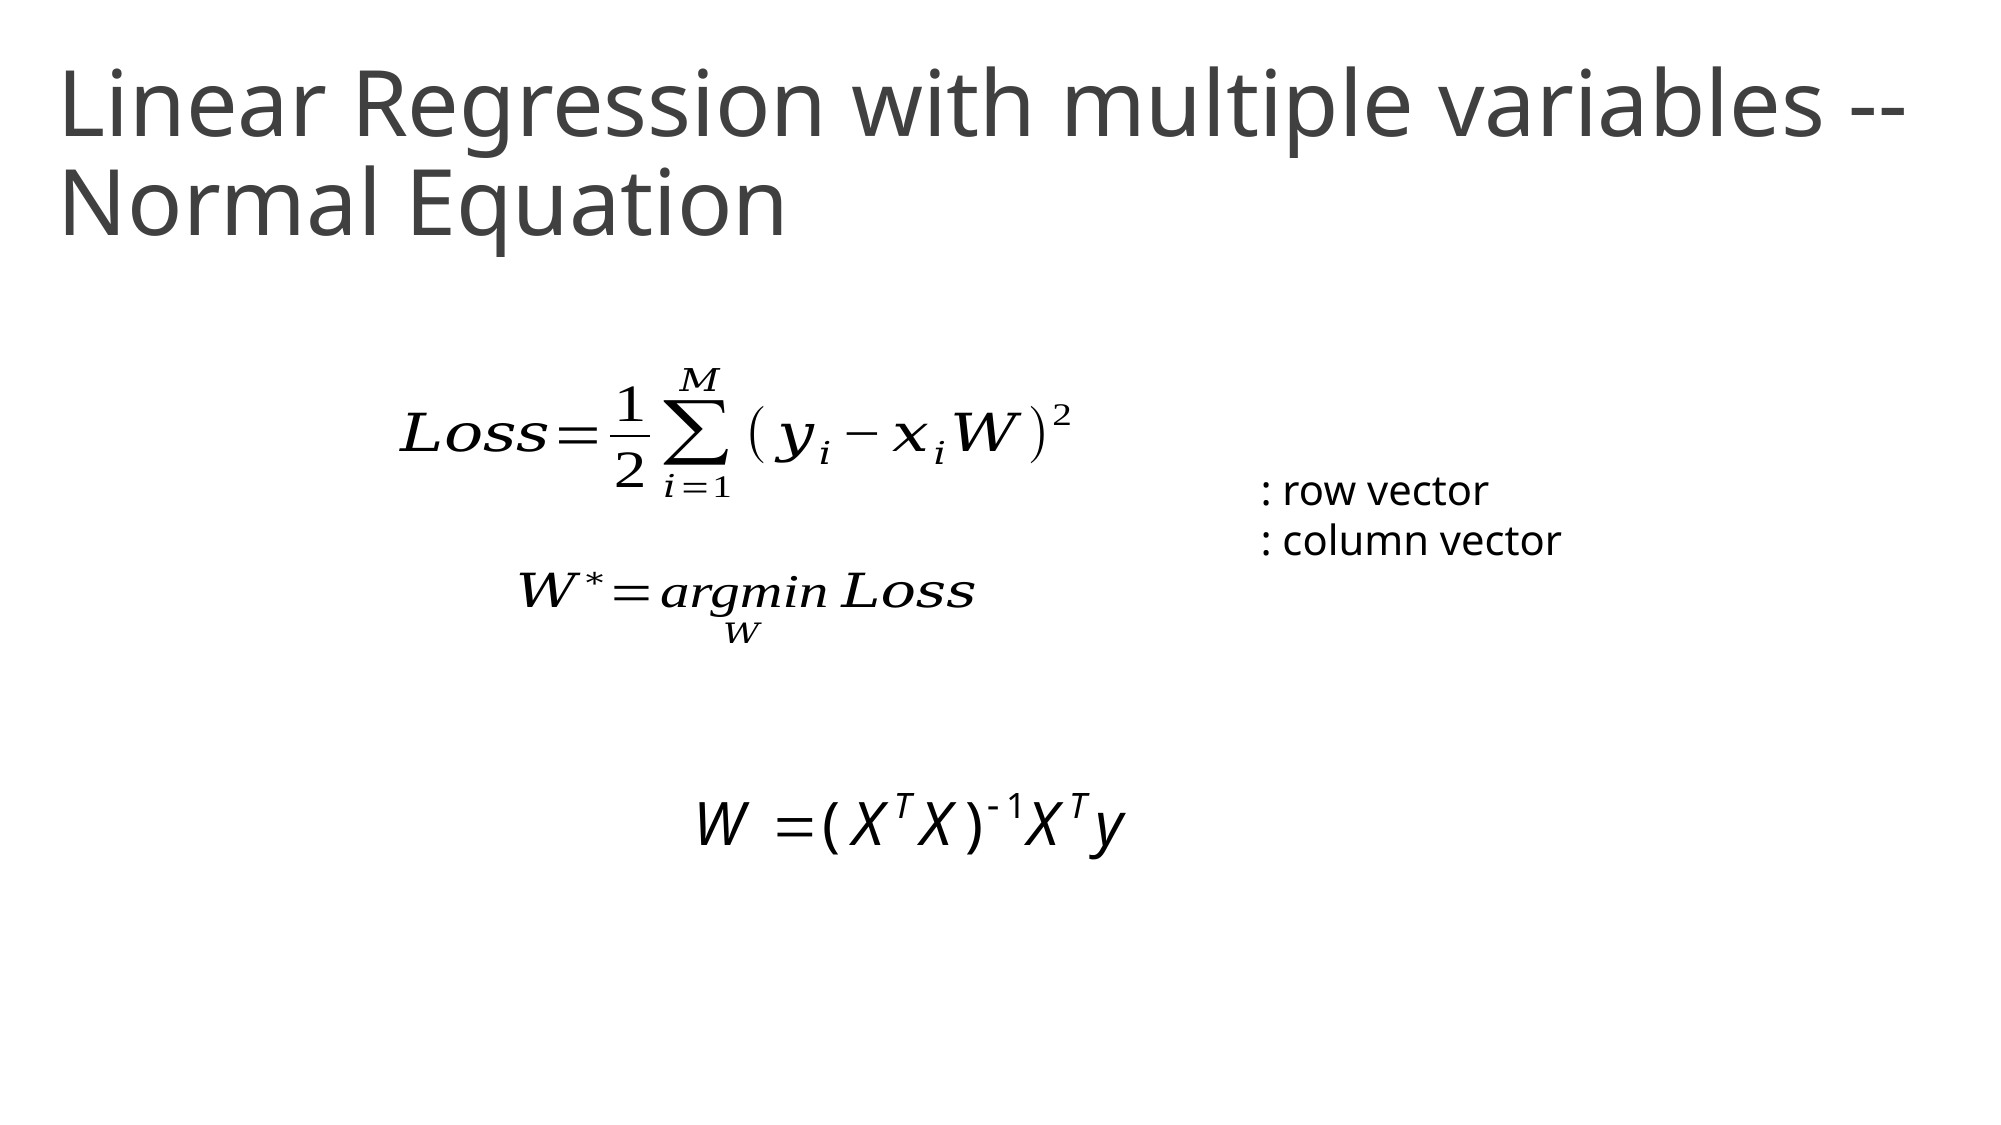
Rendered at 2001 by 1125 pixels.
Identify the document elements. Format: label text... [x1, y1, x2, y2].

title Linear Regression with multiple variables -- Normal Equation [42, 45, 1936, 268]
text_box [692, 775, 1144, 866]
